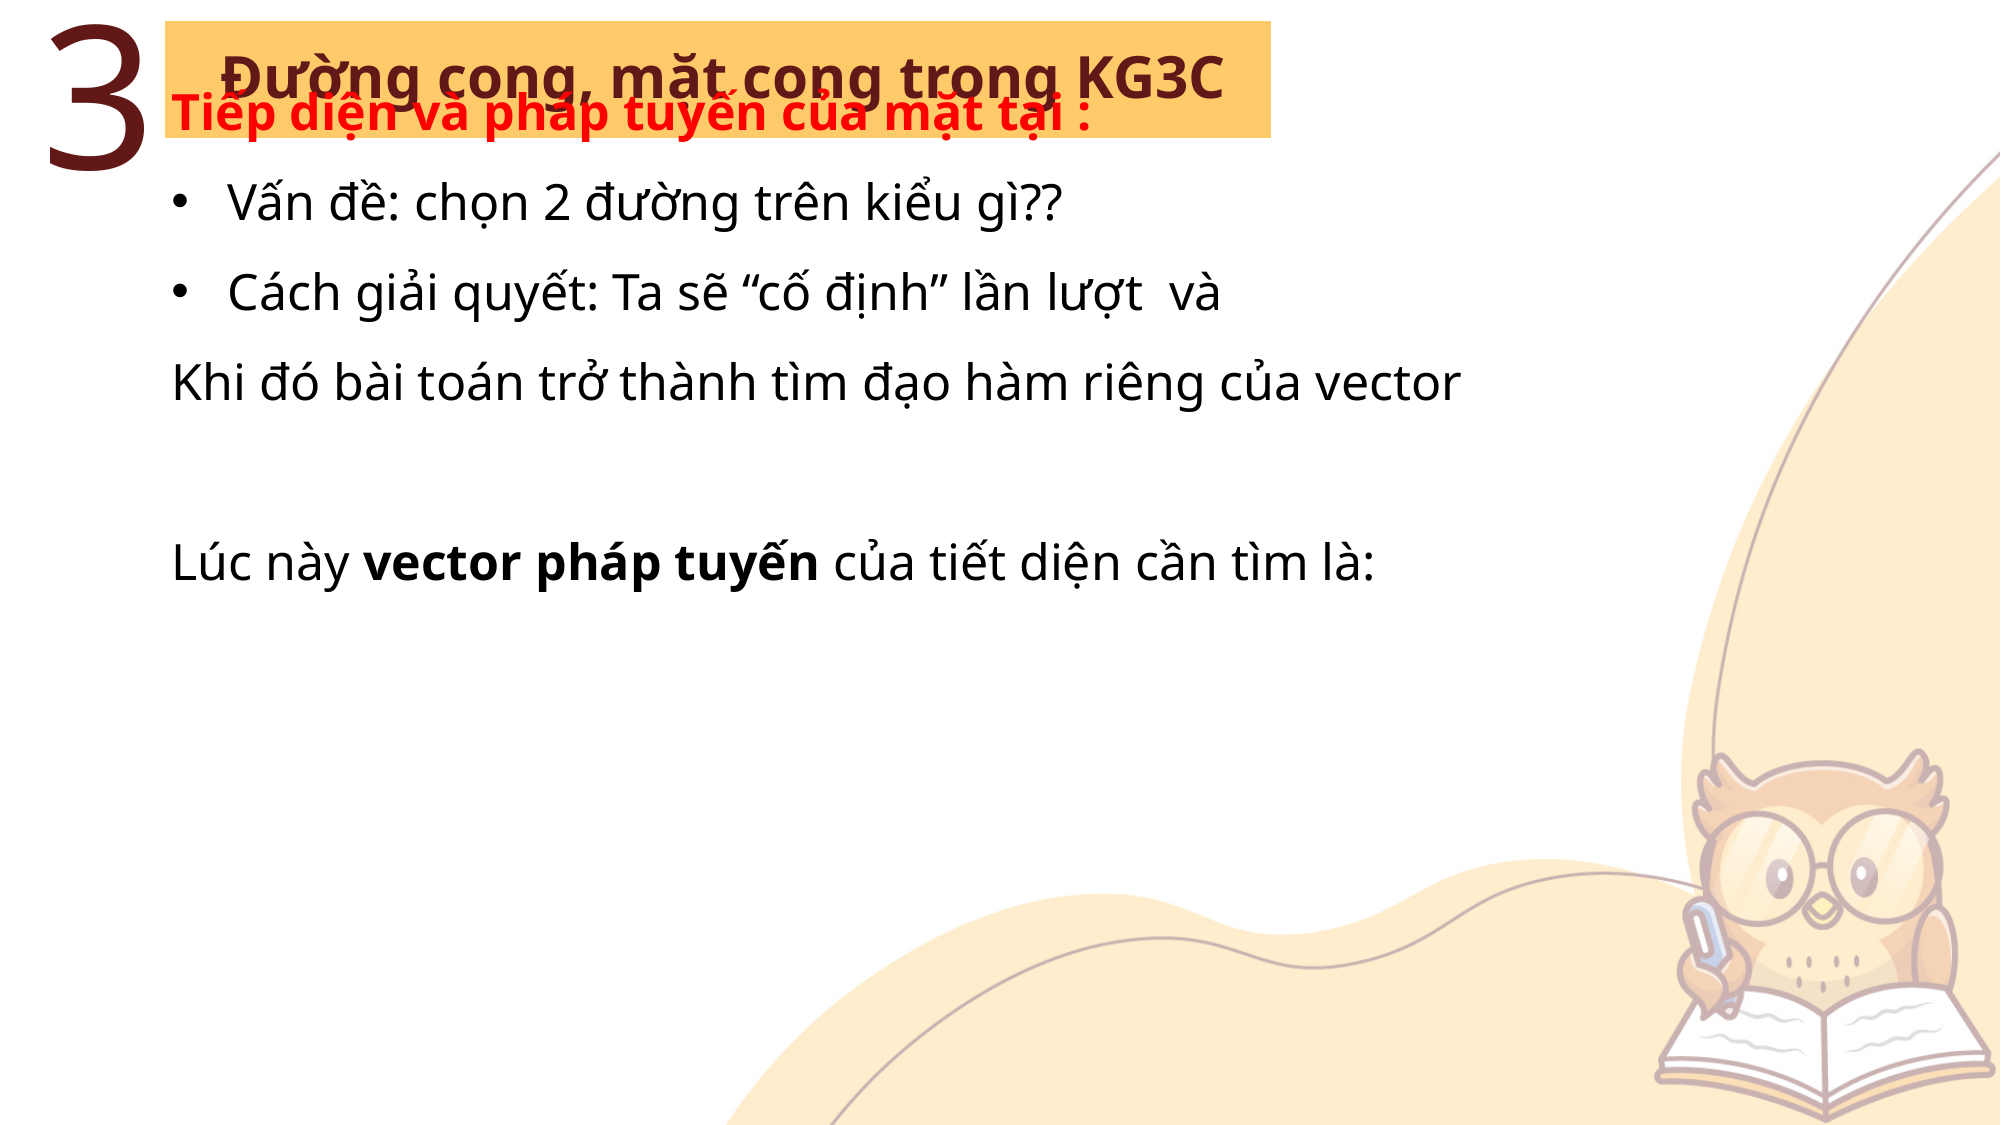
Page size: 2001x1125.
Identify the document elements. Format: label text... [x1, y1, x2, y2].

text_box 3 [26, 0, 171, 217]
text_box [118, 49, 886, 197]
text_box Đường cong, mặt cong trong KG3C [205, 33, 1241, 118]
text_box [171, 21, 1272, 138]
